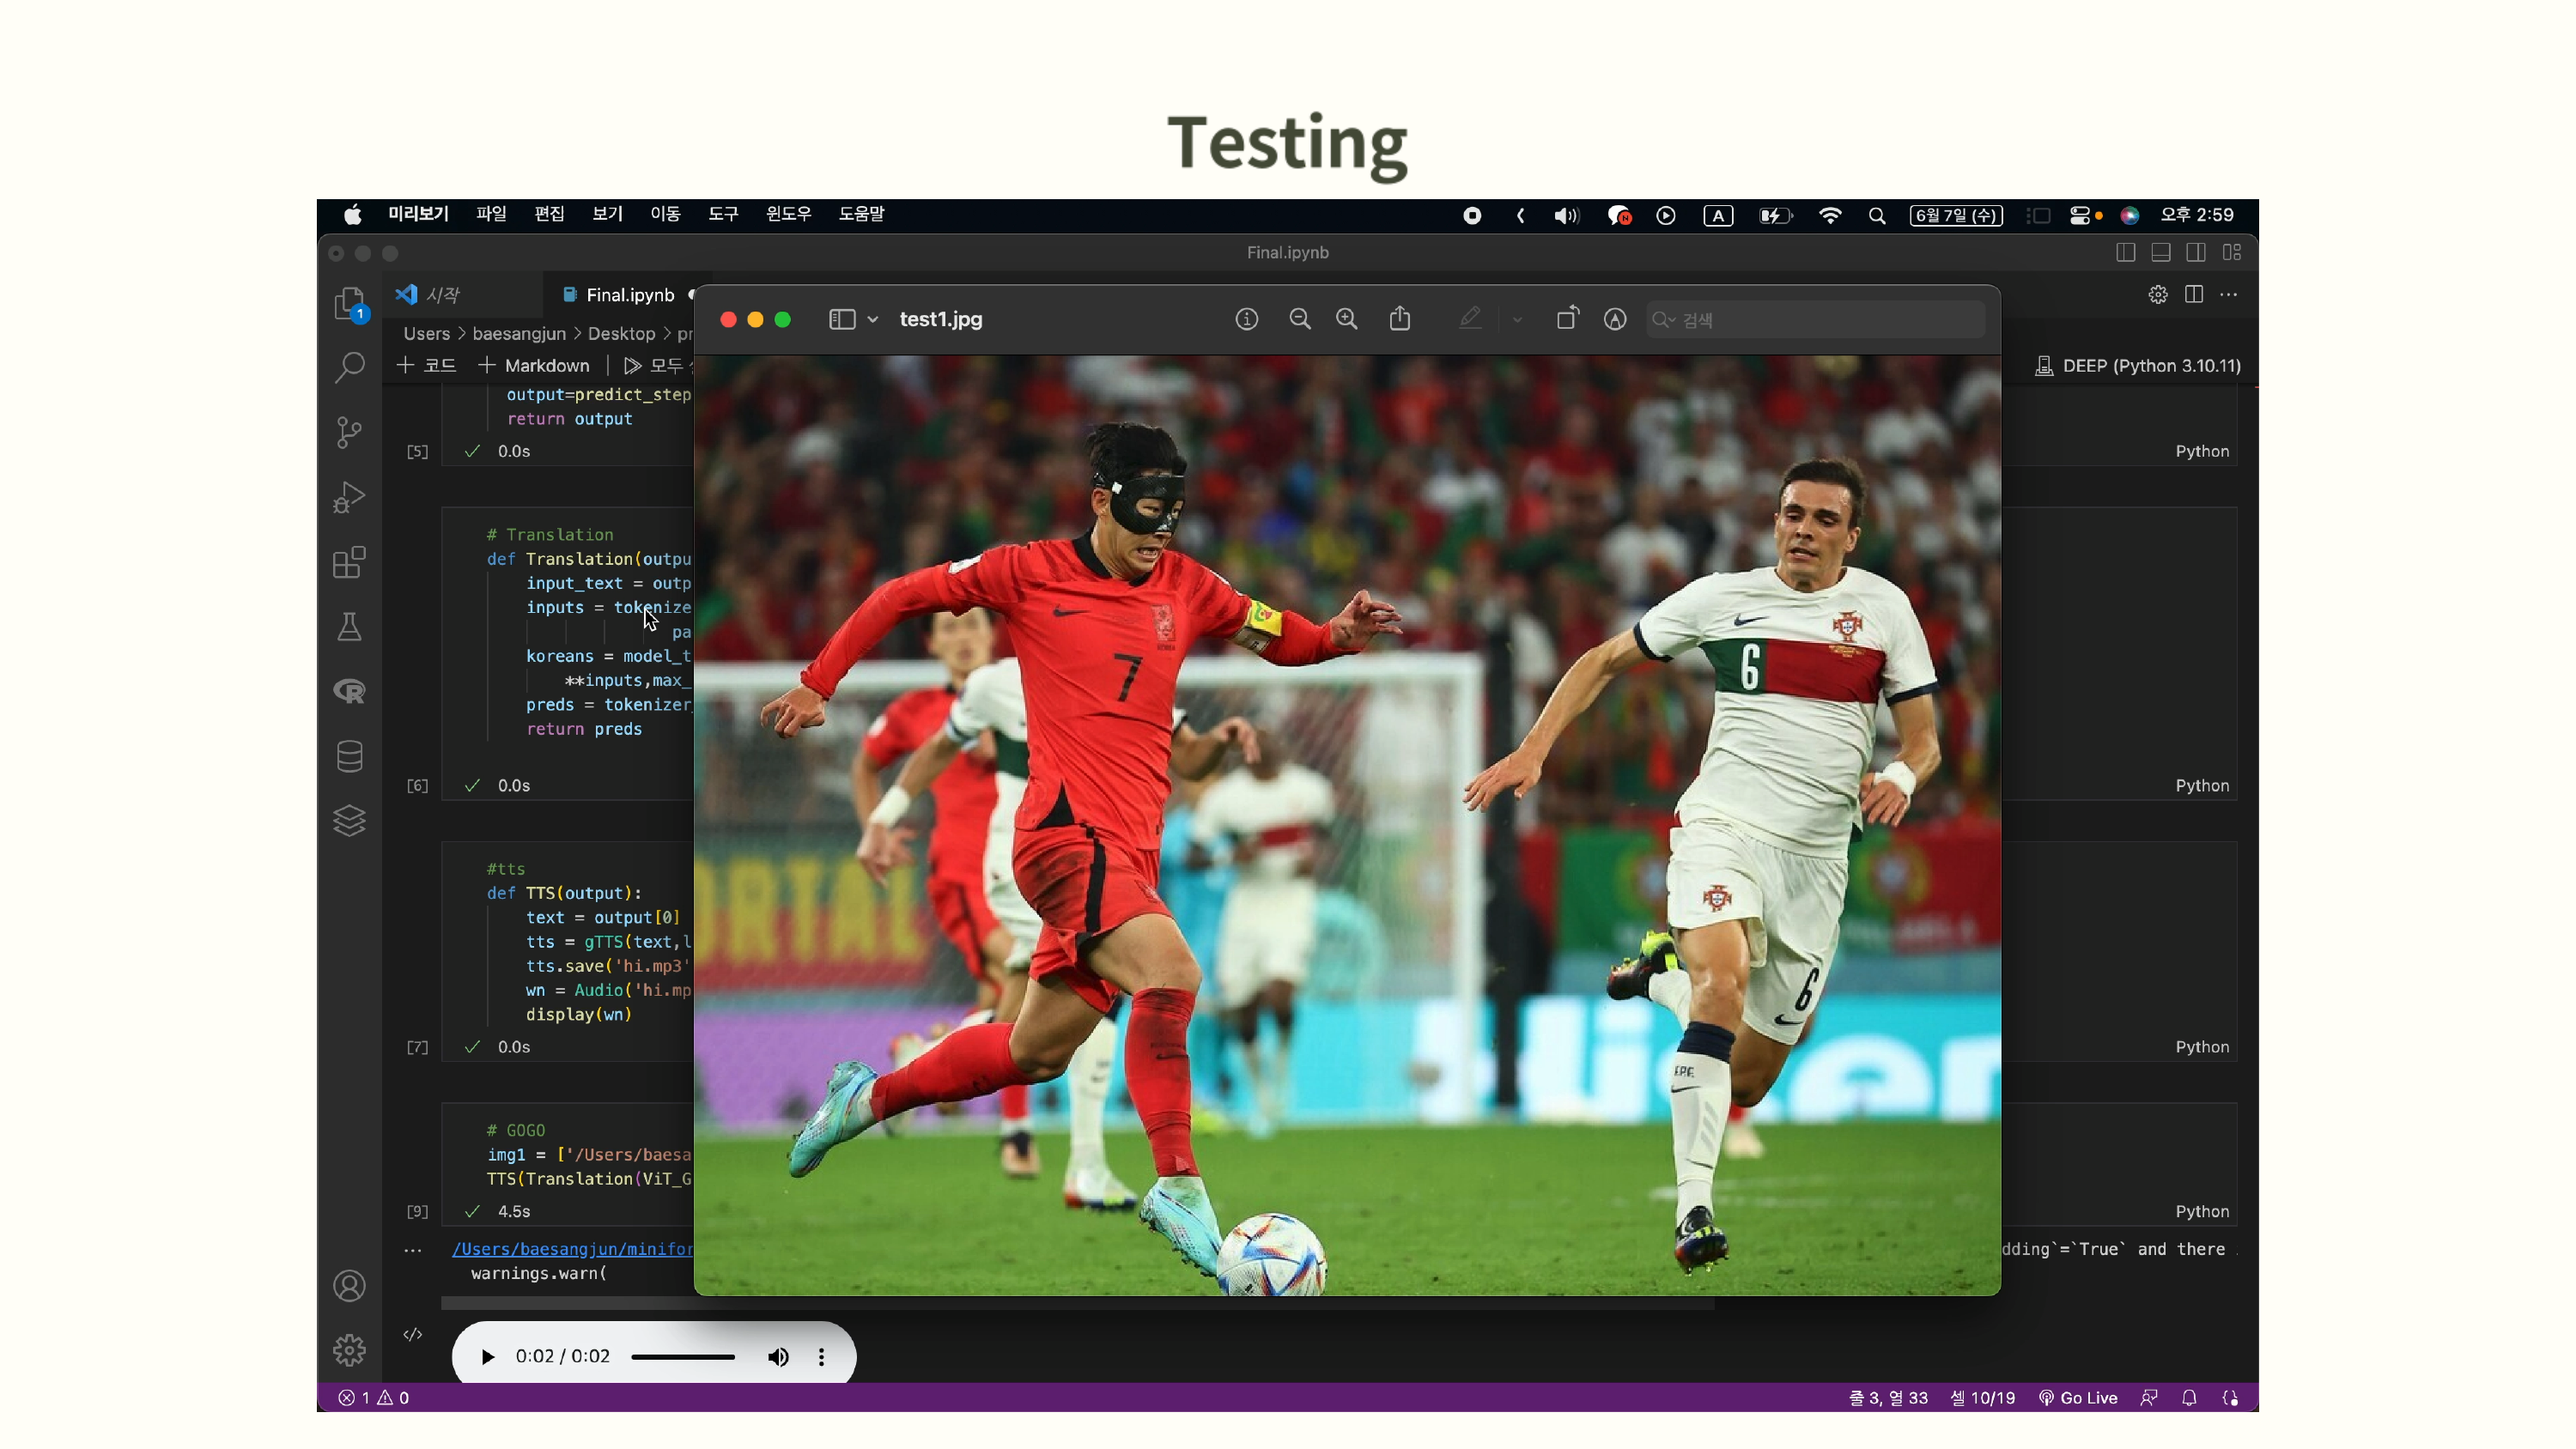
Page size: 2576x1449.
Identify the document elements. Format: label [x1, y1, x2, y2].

text_box [316, 197, 2260, 1413]
picture [855, 81, 1436, 197]
